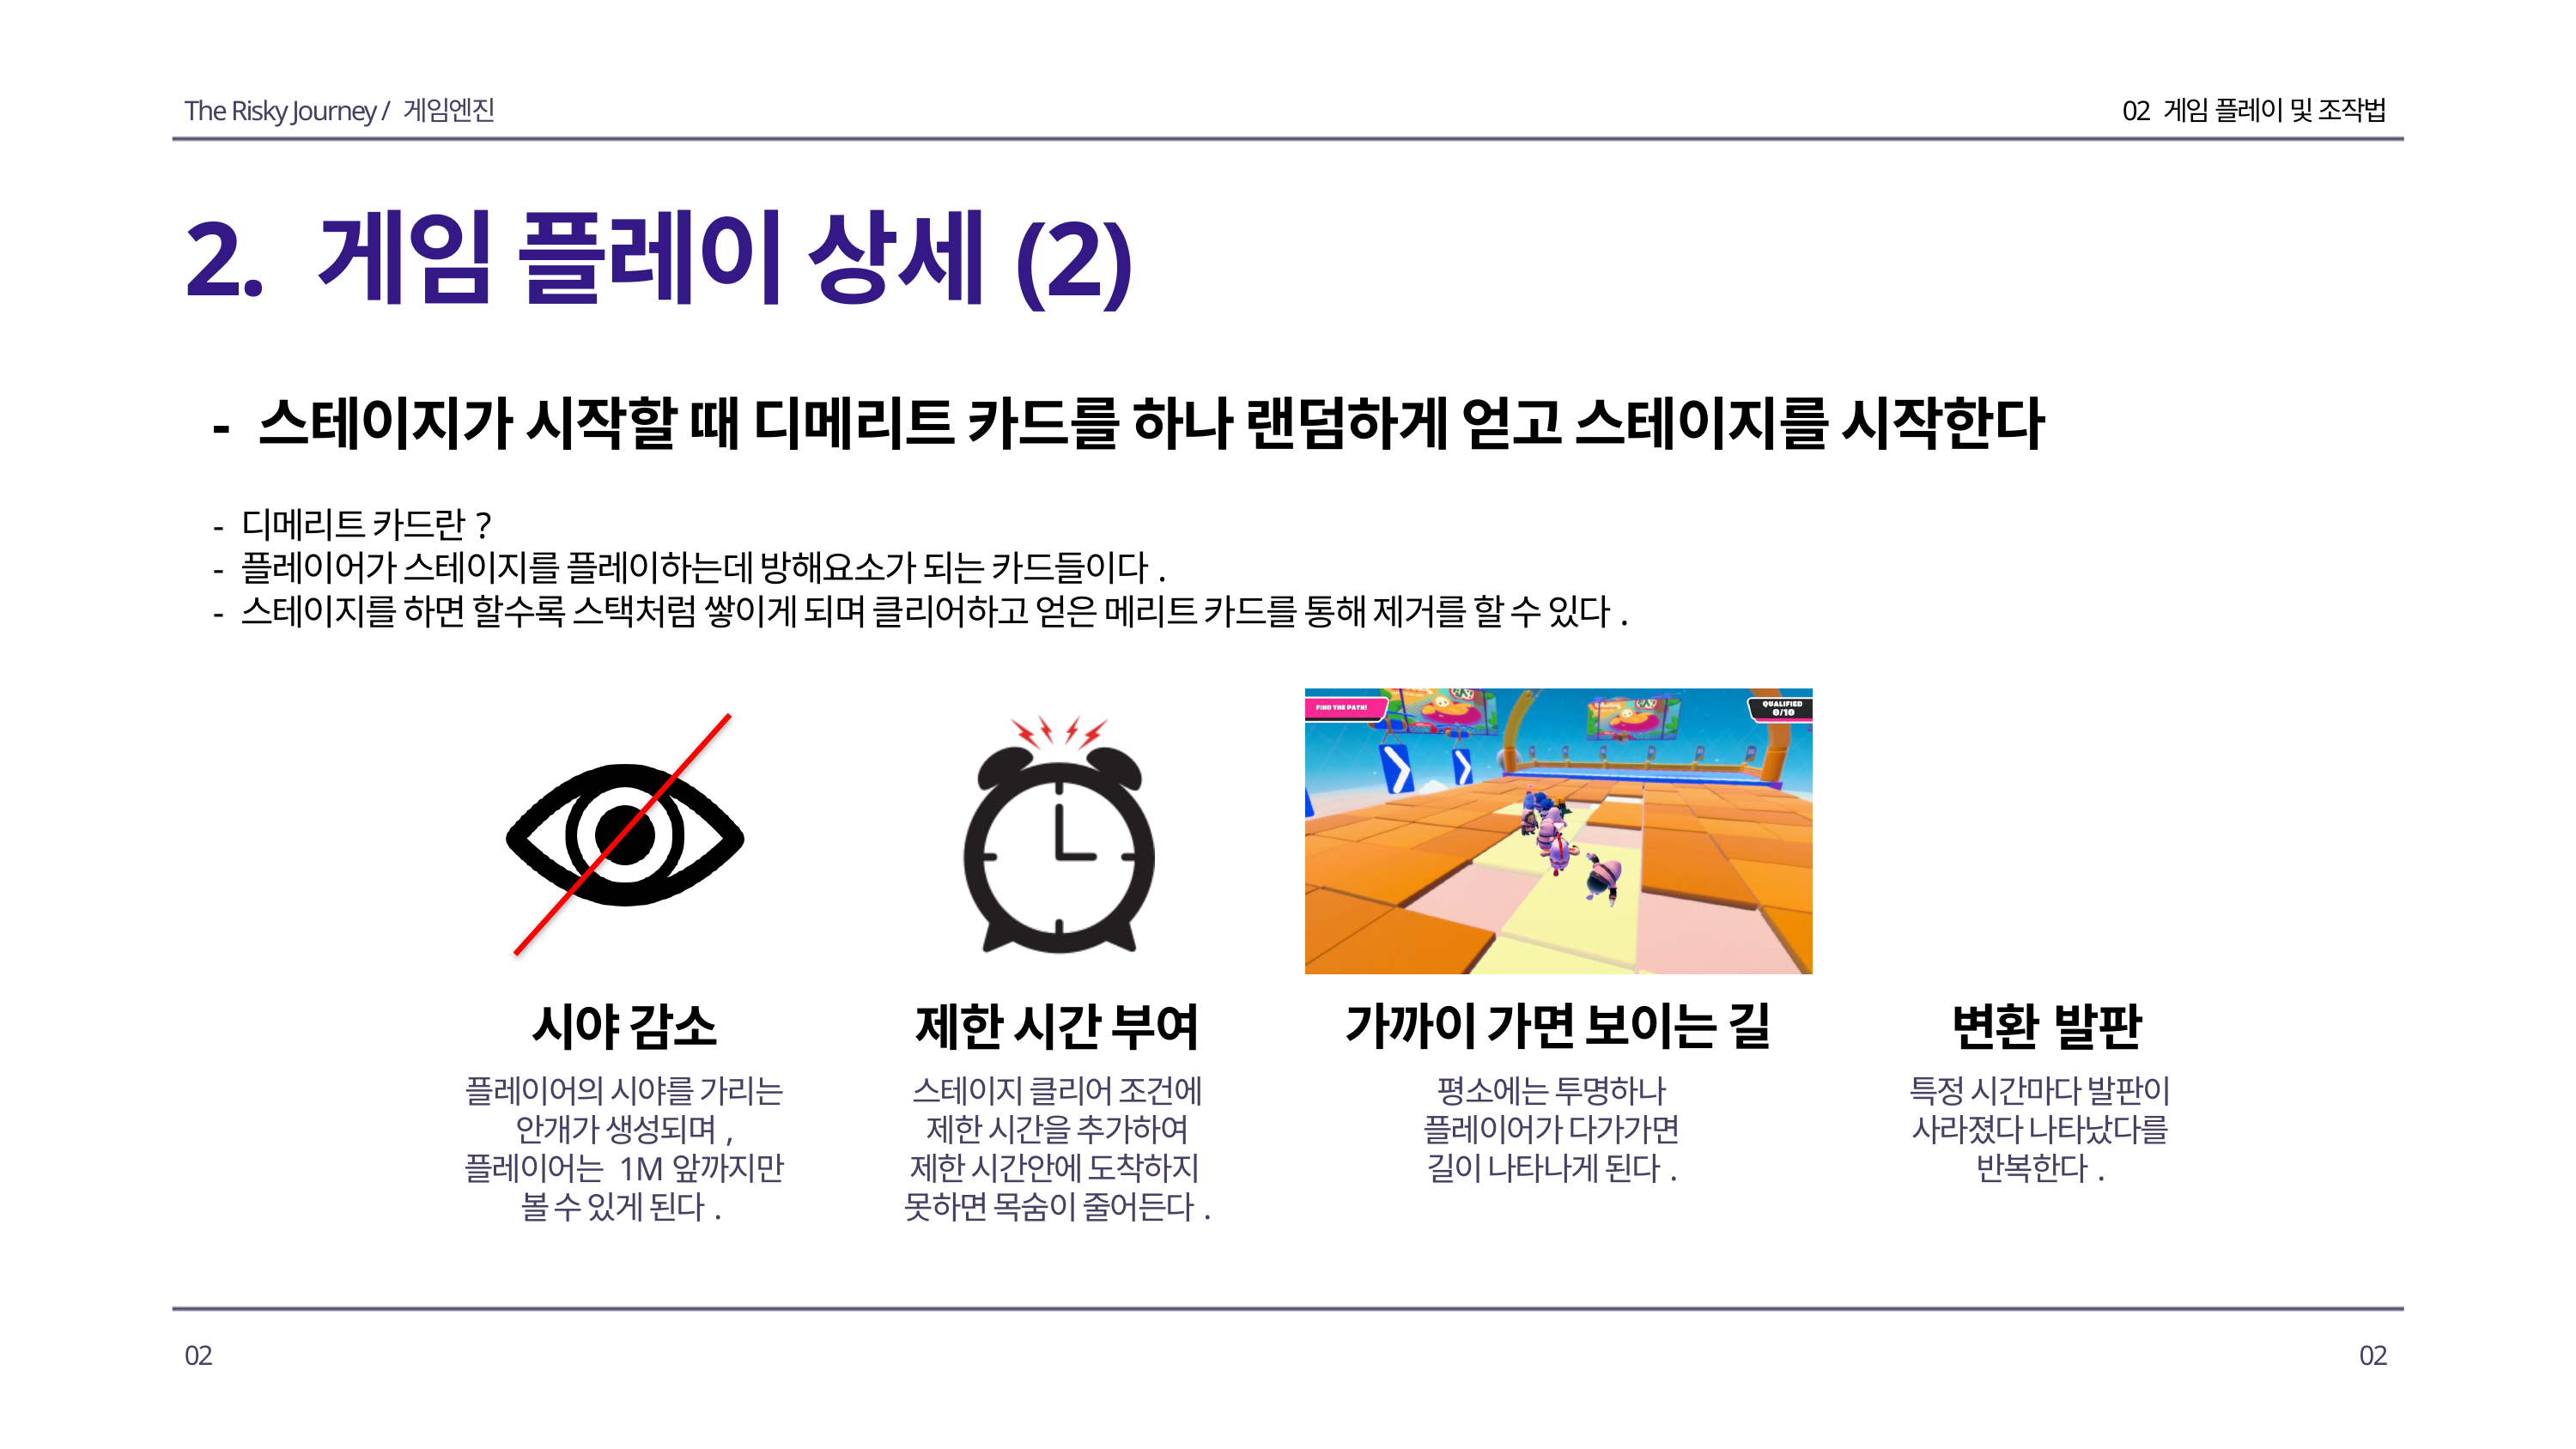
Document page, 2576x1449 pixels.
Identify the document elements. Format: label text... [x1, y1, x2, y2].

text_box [171, 132, 2404, 146]
text_box 가까이 가면 보이는 길 [1267, 989, 1755, 1062]
text_box 플레이어의 시야를 가리는 안개가 생성되며, 플레이어는 1M앞까지만 볼 수 있게 된다. [342, 1064, 775, 1233]
text_box 2. 게임 플레이 상세(2) [172, 187, 1569, 323]
text_box 평소에는 투명하나 플레이어가 다가가면 길이 나타나게 된다. [1269, 1064, 1758, 1194]
text_box 제한 시간 부여 [775, 989, 1340, 1063]
text_box The Risky Journey / 게임엔진 [172, 87, 913, 131]
picture [482, 692, 768, 978]
text_box 변환 발판 [1755, 989, 2340, 1063]
text_box - 스테이지가 시작할 때 디메리트 카드를 하나 랜덤하게 얻고 스테이지를 시작한다 [200, 381, 2502, 463]
text_box 스테이지 클리어 조건에 제한 시간을 추가하여 제한 시간안에 도착하지 못하면 목숨이 줄어든다. [775, 1064, 1340, 1233]
text_box - 디메리트 카드란? - 플레이어가 스테이지를 플레이하는데 방해요소가 되는 카드들이다. - 스테이지를 하면 할수록 스택처럼 쌓이게 되며 클리어하고 얻은 메리트 카드를 통해 제거를 할 수 있다. [200, 496, 2576, 639]
text_box 02 [172, 1331, 534, 1377]
text_box 시야 감소 [473, 989, 775, 1063]
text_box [961, 714, 1155, 955]
text_box 02 게임 플레이 및 조작법 [1276, 87, 2402, 130]
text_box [514, 714, 731, 955]
picture [1304, 688, 1813, 974]
text_box 특정 시간마다 발판이 사라졌다 나타났다를 반복한다. [1758, 1064, 2324, 1194]
text_box 02 [2236, 1331, 2402, 1377]
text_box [171, 1302, 2404, 1315]
